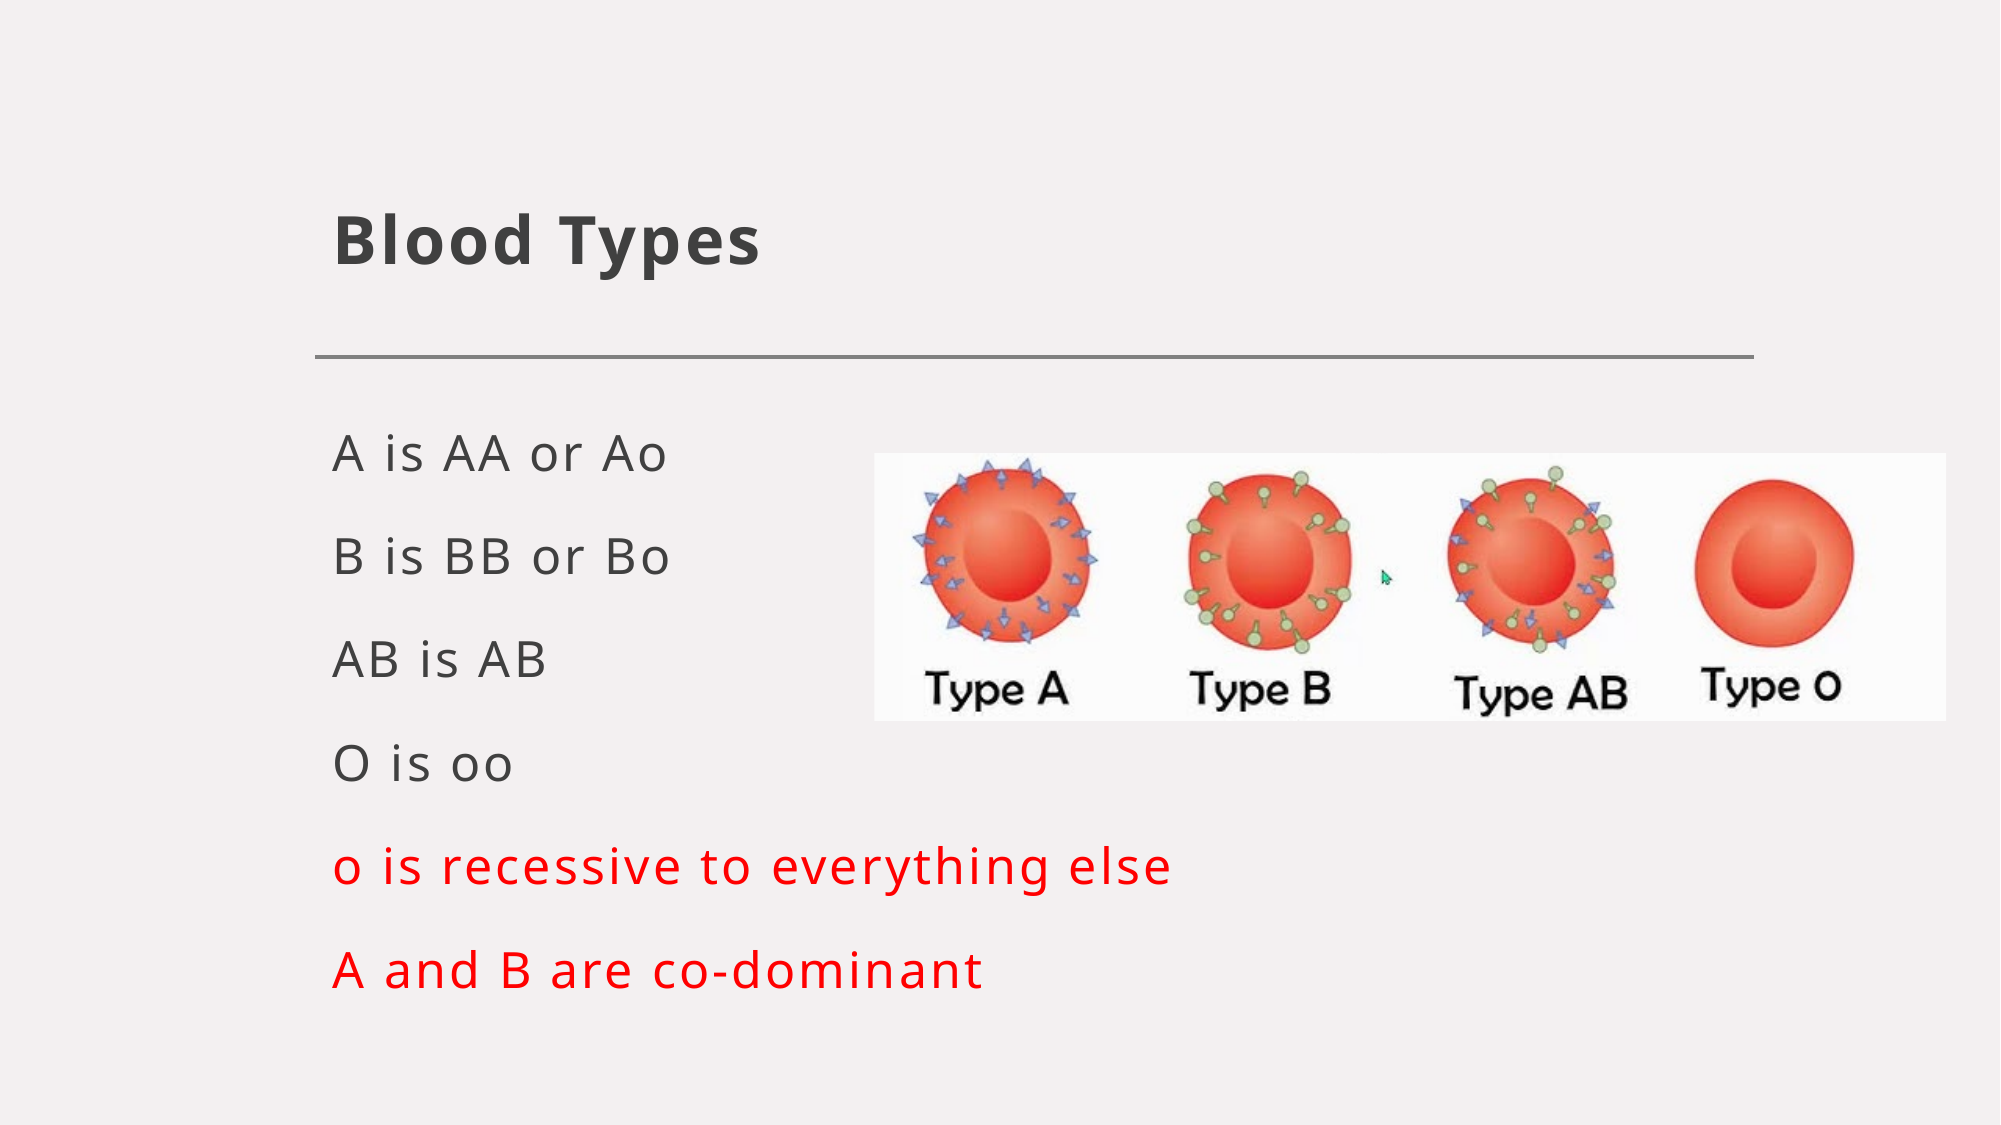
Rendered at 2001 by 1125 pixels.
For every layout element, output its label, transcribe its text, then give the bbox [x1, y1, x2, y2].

list A is AA or Ao B is BB or Bo AB is AB O is oo o is recessive to everything else A and B are co-dominant [315, 379, 1754, 979]
picture [874, 453, 1947, 721]
title Blood Types [315, 72, 1754, 294]
